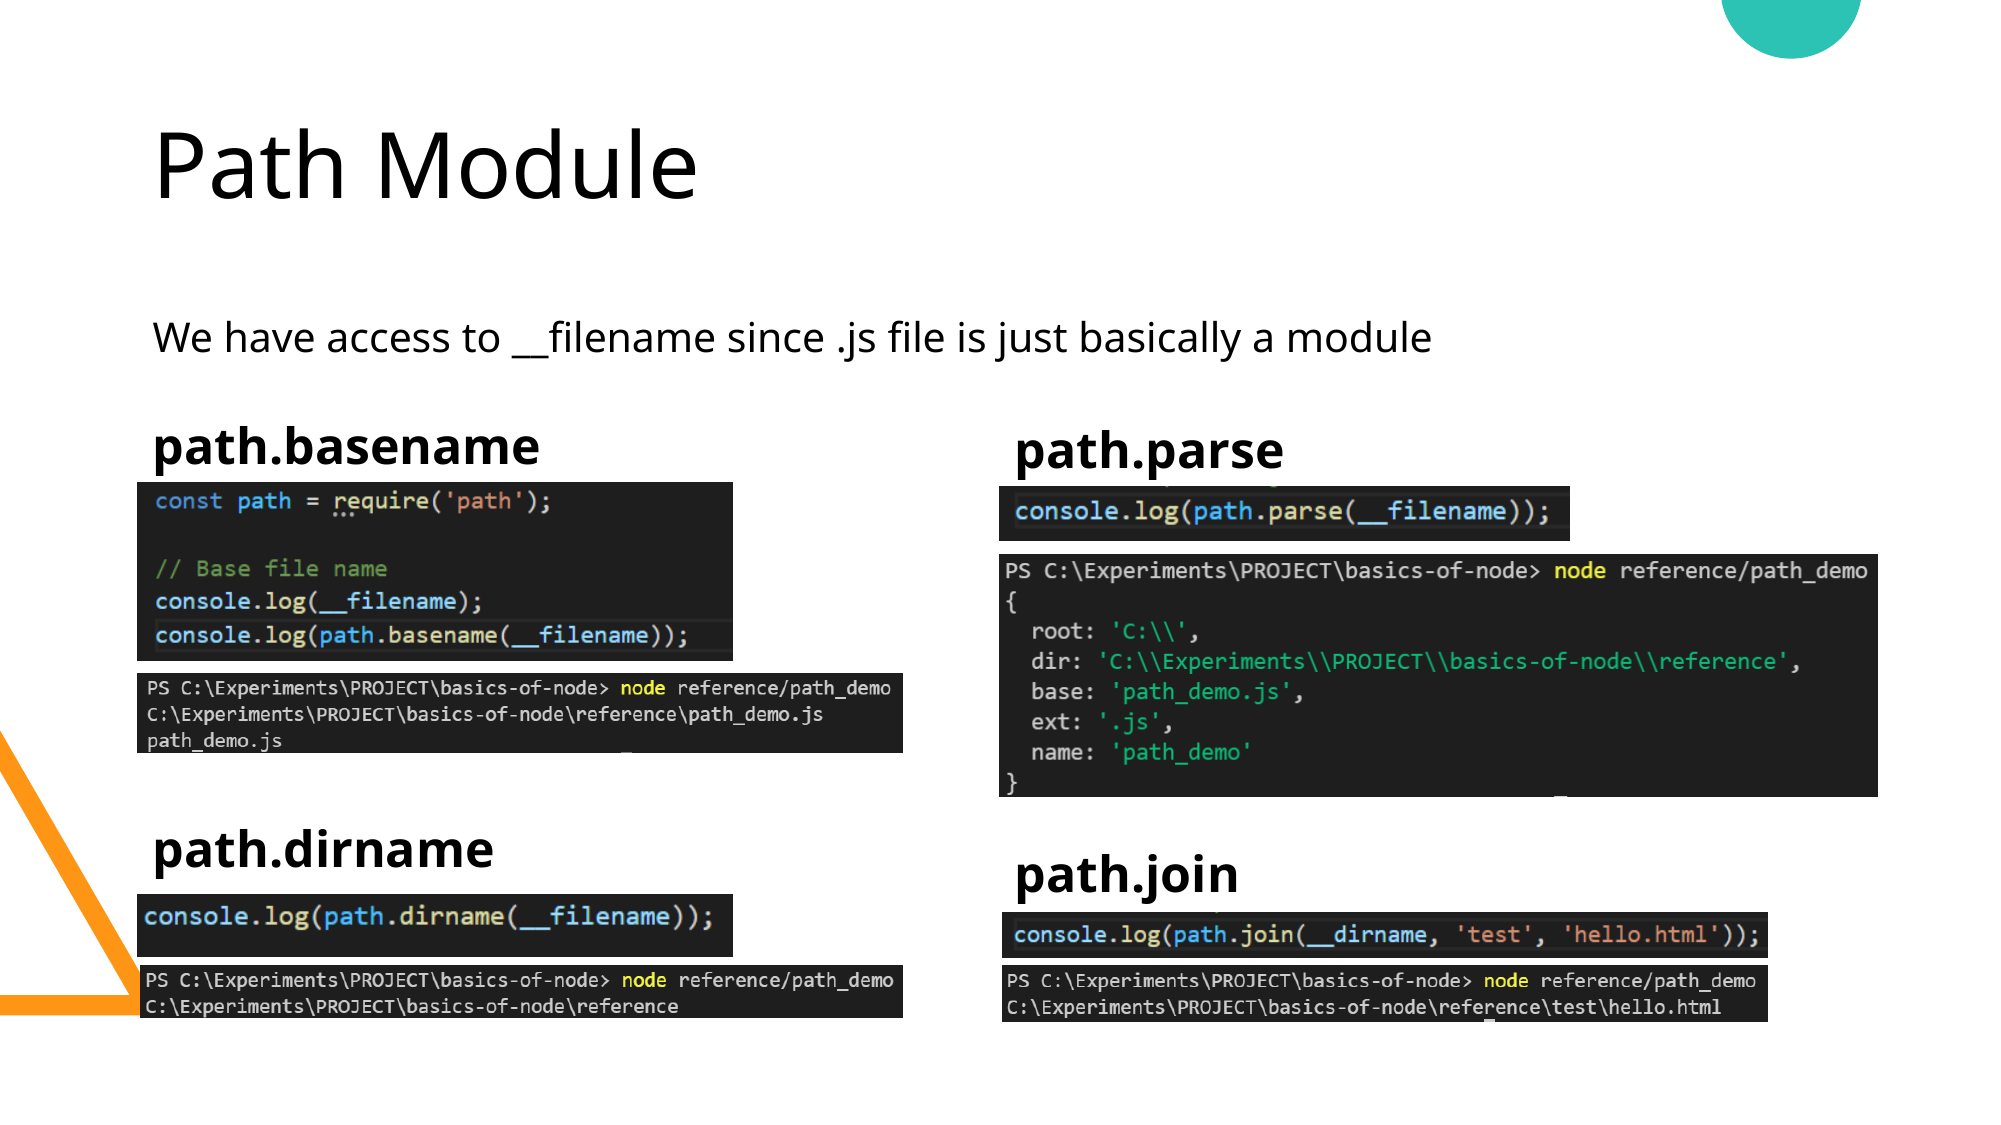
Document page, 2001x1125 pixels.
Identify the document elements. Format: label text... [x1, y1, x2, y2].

picture [137, 894, 733, 957]
picture [140, 965, 903, 1018]
picture [1002, 912, 1768, 958]
text_box path.basename [137, 412, 984, 483]
picture [999, 486, 1570, 541]
text_box We have access to __filename since .js file is just basically a module [137, 280, 1544, 369]
picture [1002, 965, 1768, 1022]
picture [137, 673, 903, 753]
text_box path.join [999, 841, 1847, 912]
text_box path.parse [999, 416, 1847, 487]
picture [137, 482, 733, 661]
title Path Module [137, 59, 1863, 278]
text_box path.dirname [137, 816, 984, 887]
picture [999, 554, 1878, 797]
